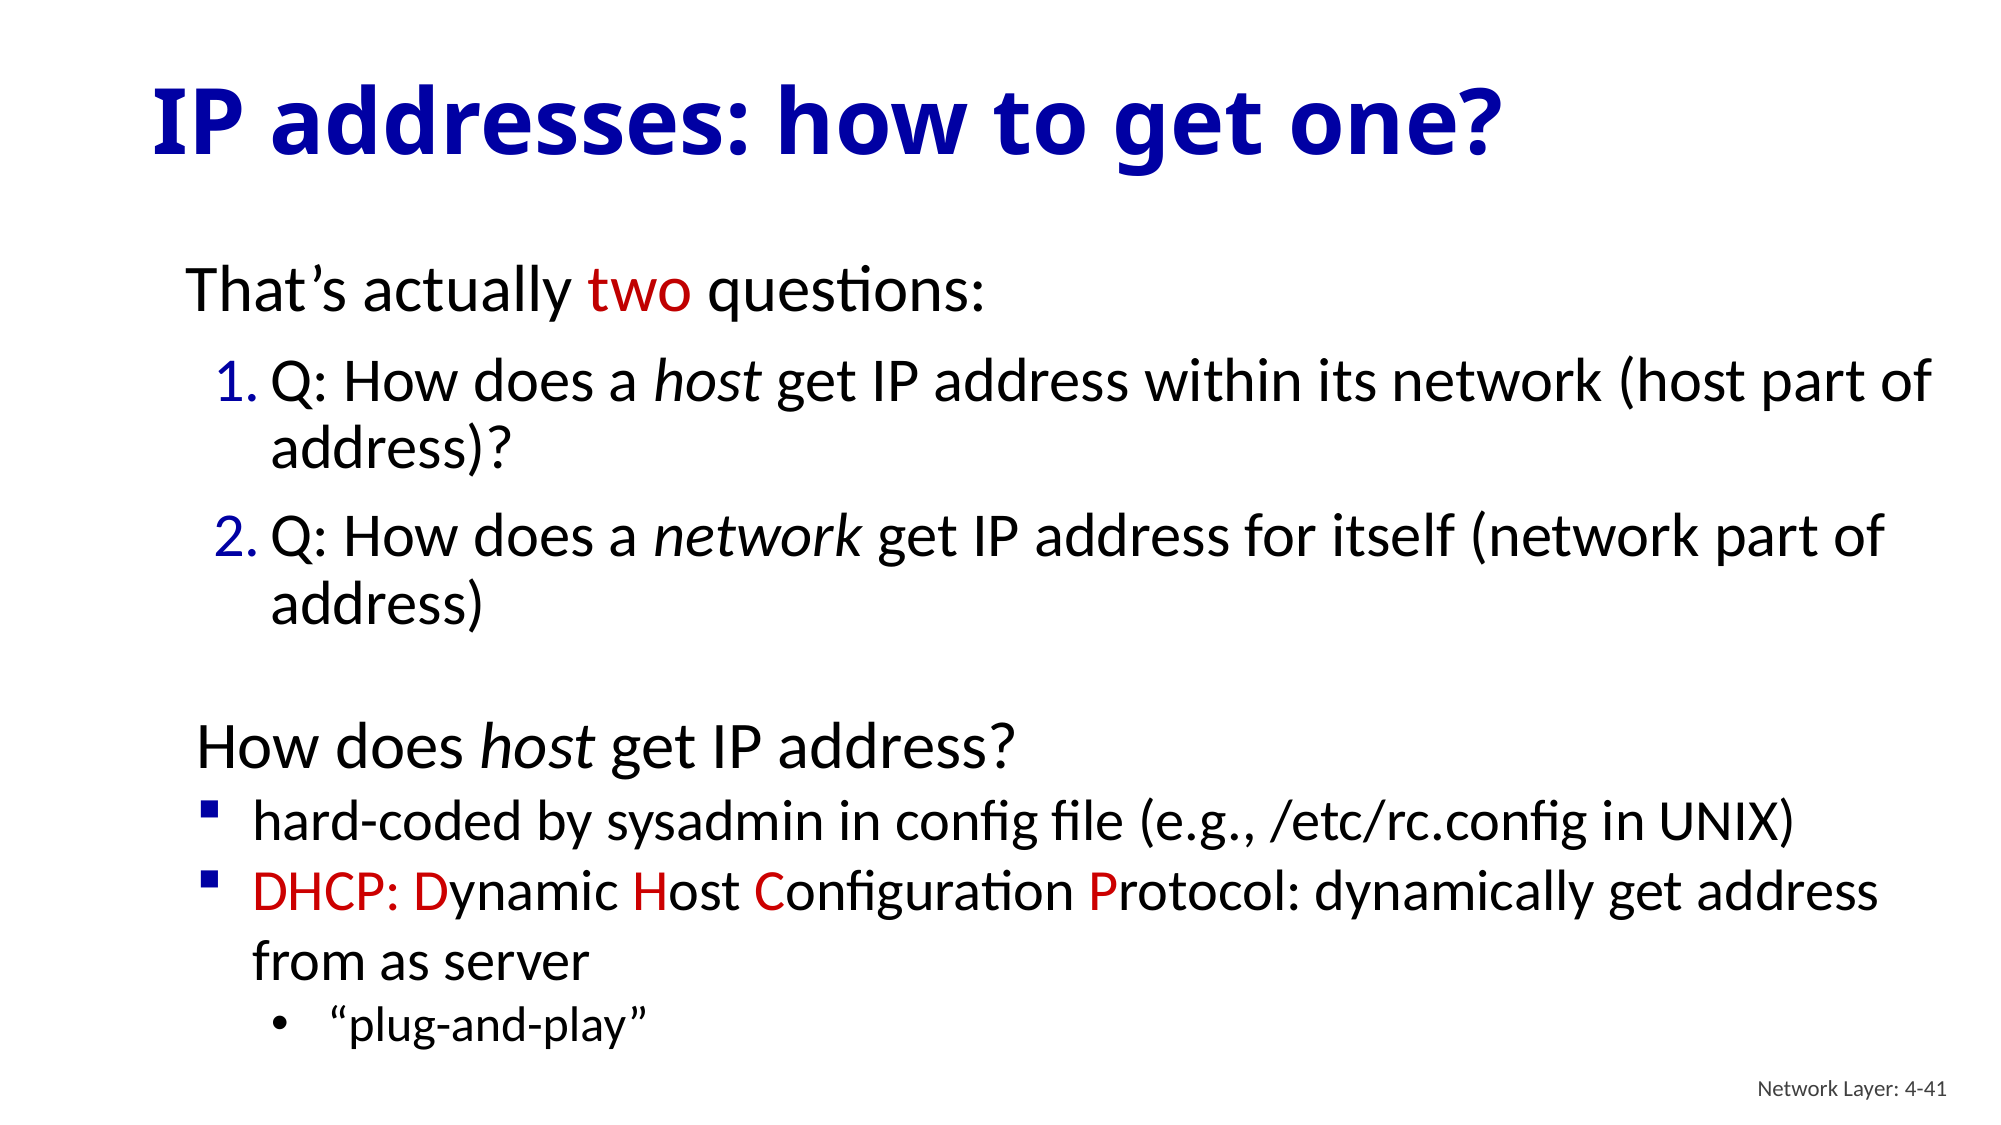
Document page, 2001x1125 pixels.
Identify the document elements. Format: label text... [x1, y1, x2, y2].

text_box That’s actually two questions: Q: How does a host get IP address within its network (host part of address)? Q: How does a network get IP address for itself (network part of address) [149, 246, 1970, 686]
text_box How does host get IP address? hard-coded by sysadmin in config file (e.g., /etc/rc.config in UNIX) DHCP: Dynamic Host Configuration Protocol: dynamically get address from as server “plug-and-play” [181, 694, 1910, 1060]
slide_number Network Layer: 4-41 [1512, 1056, 1963, 1117]
title IP addresses: how to get one? [137, 51, 1863, 198]
